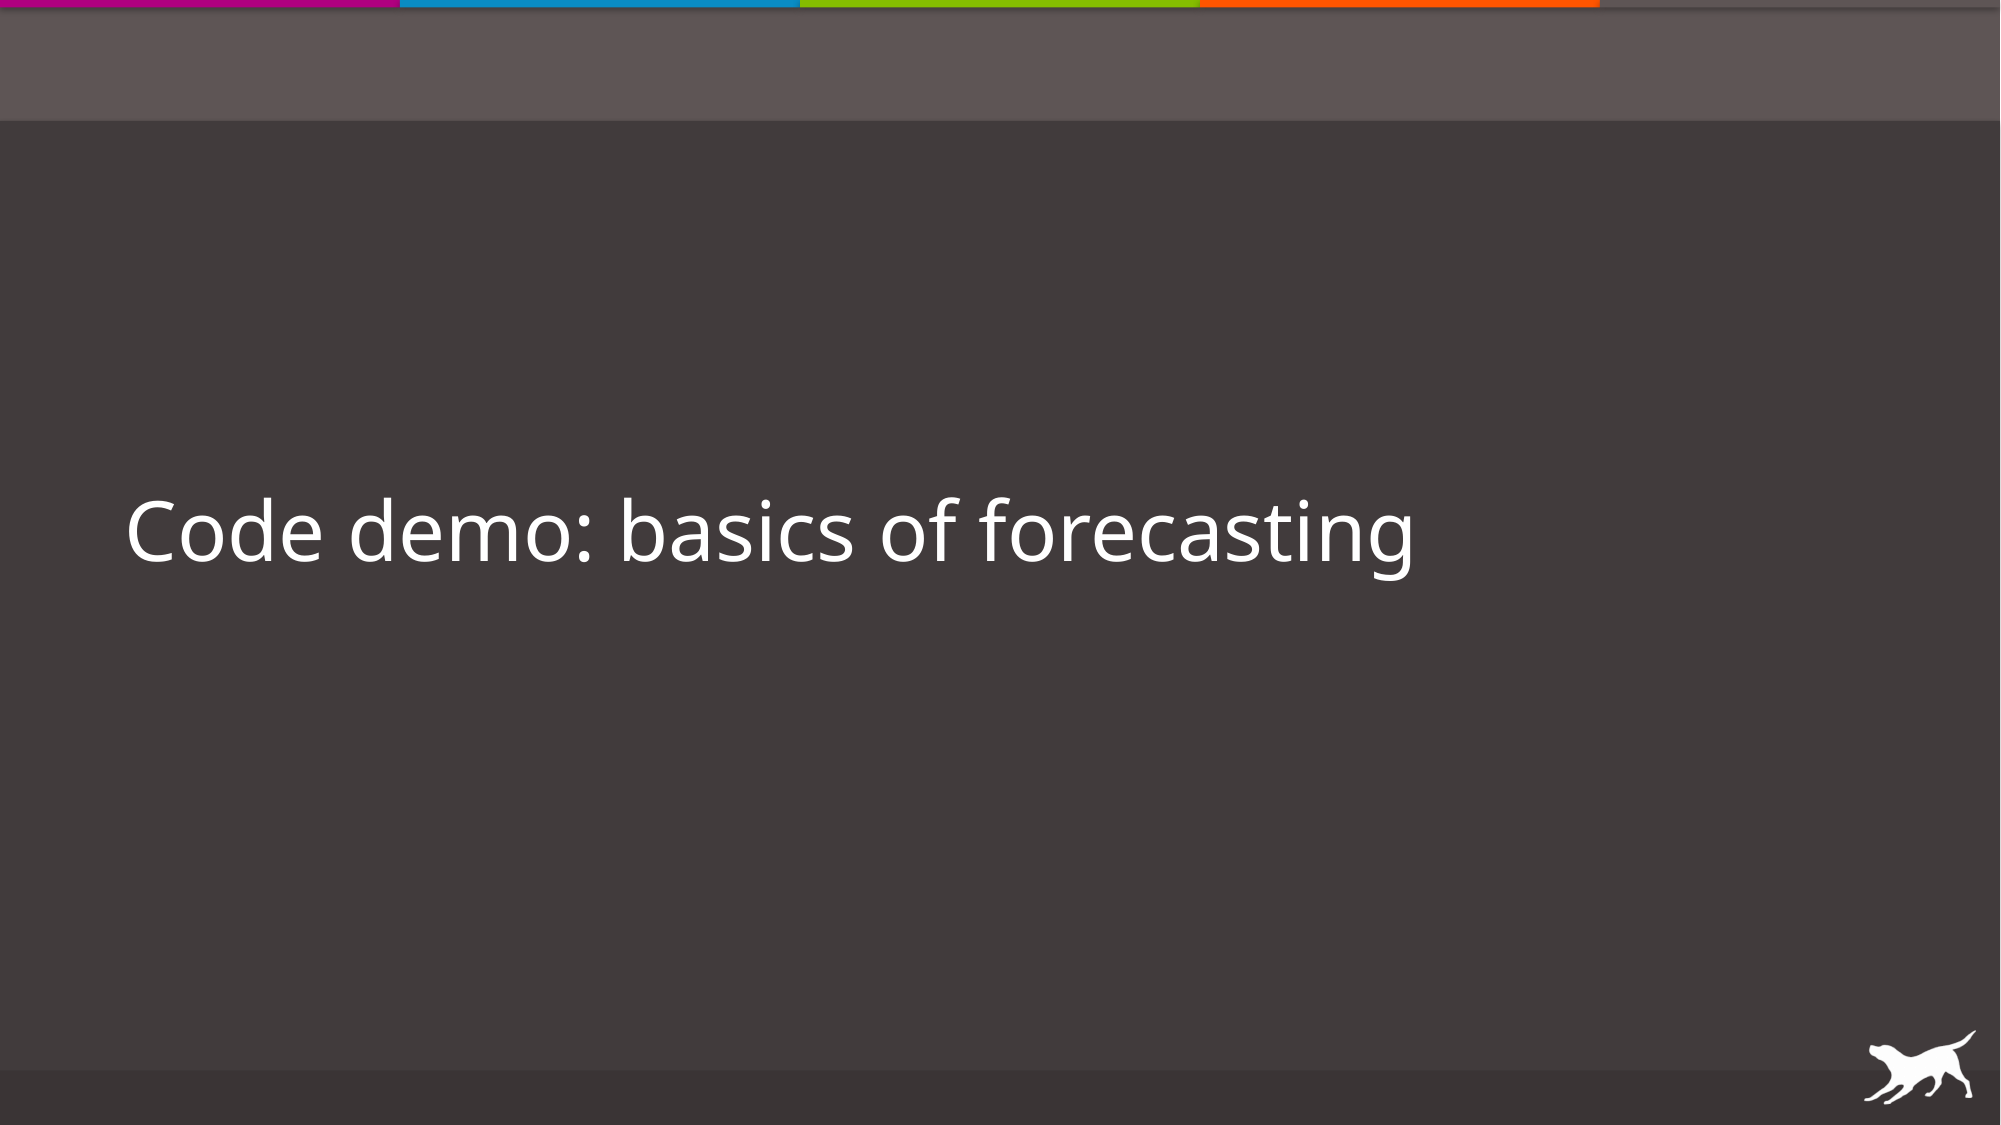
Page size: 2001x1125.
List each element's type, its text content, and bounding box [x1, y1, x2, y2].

picture [1861, 1028, 1980, 1106]
title Code demo: basics of forecasting [109, 266, 1858, 791]
